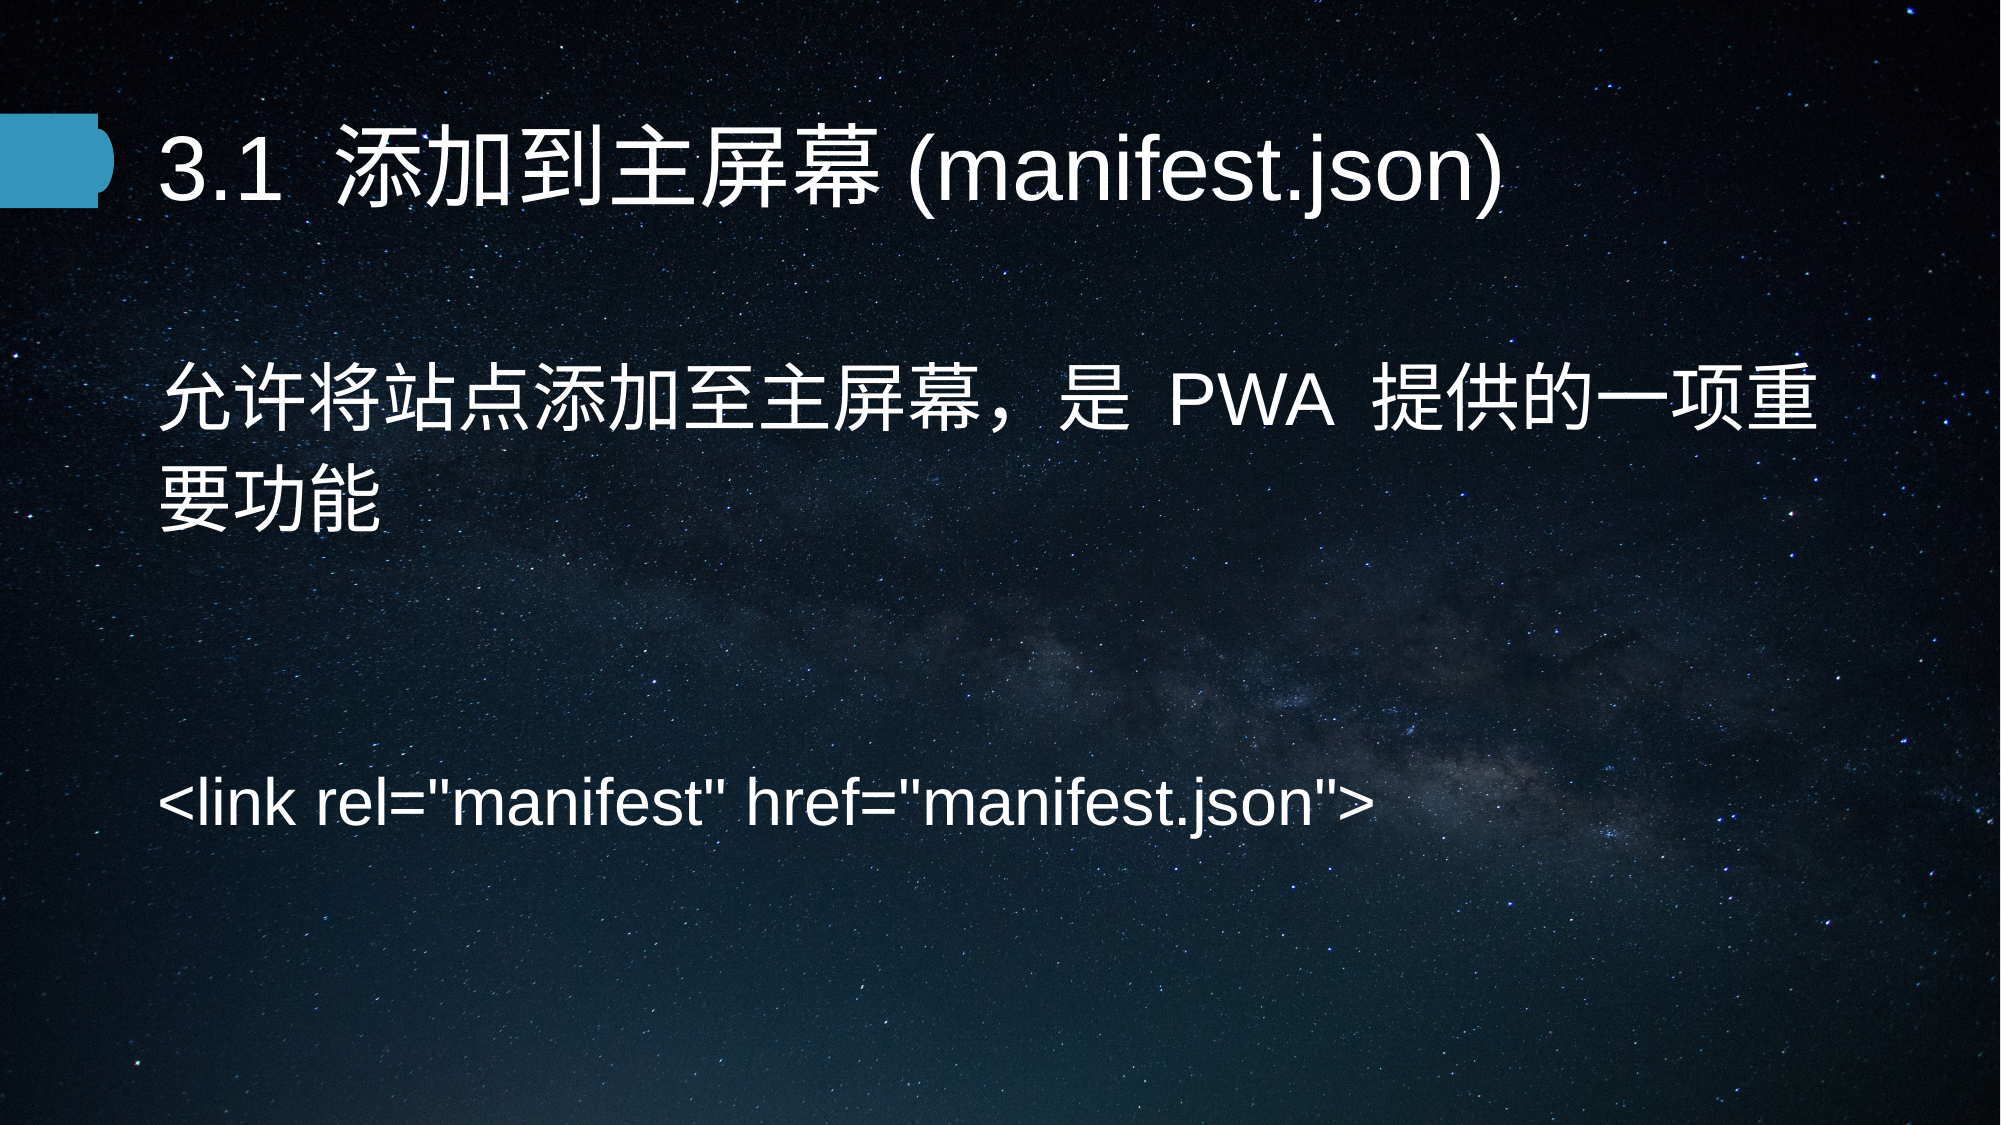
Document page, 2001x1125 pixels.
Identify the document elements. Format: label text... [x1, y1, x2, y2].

list 3.1 添加到主屏幕(manifest.json) 允许将站点添加至主屏幕，是 PWA 提供的一项重 要功能 <link rel="manifest" href="manifest.json"> [143, 113, 1863, 1109]
picture [0, 0, 2001, 1125]
